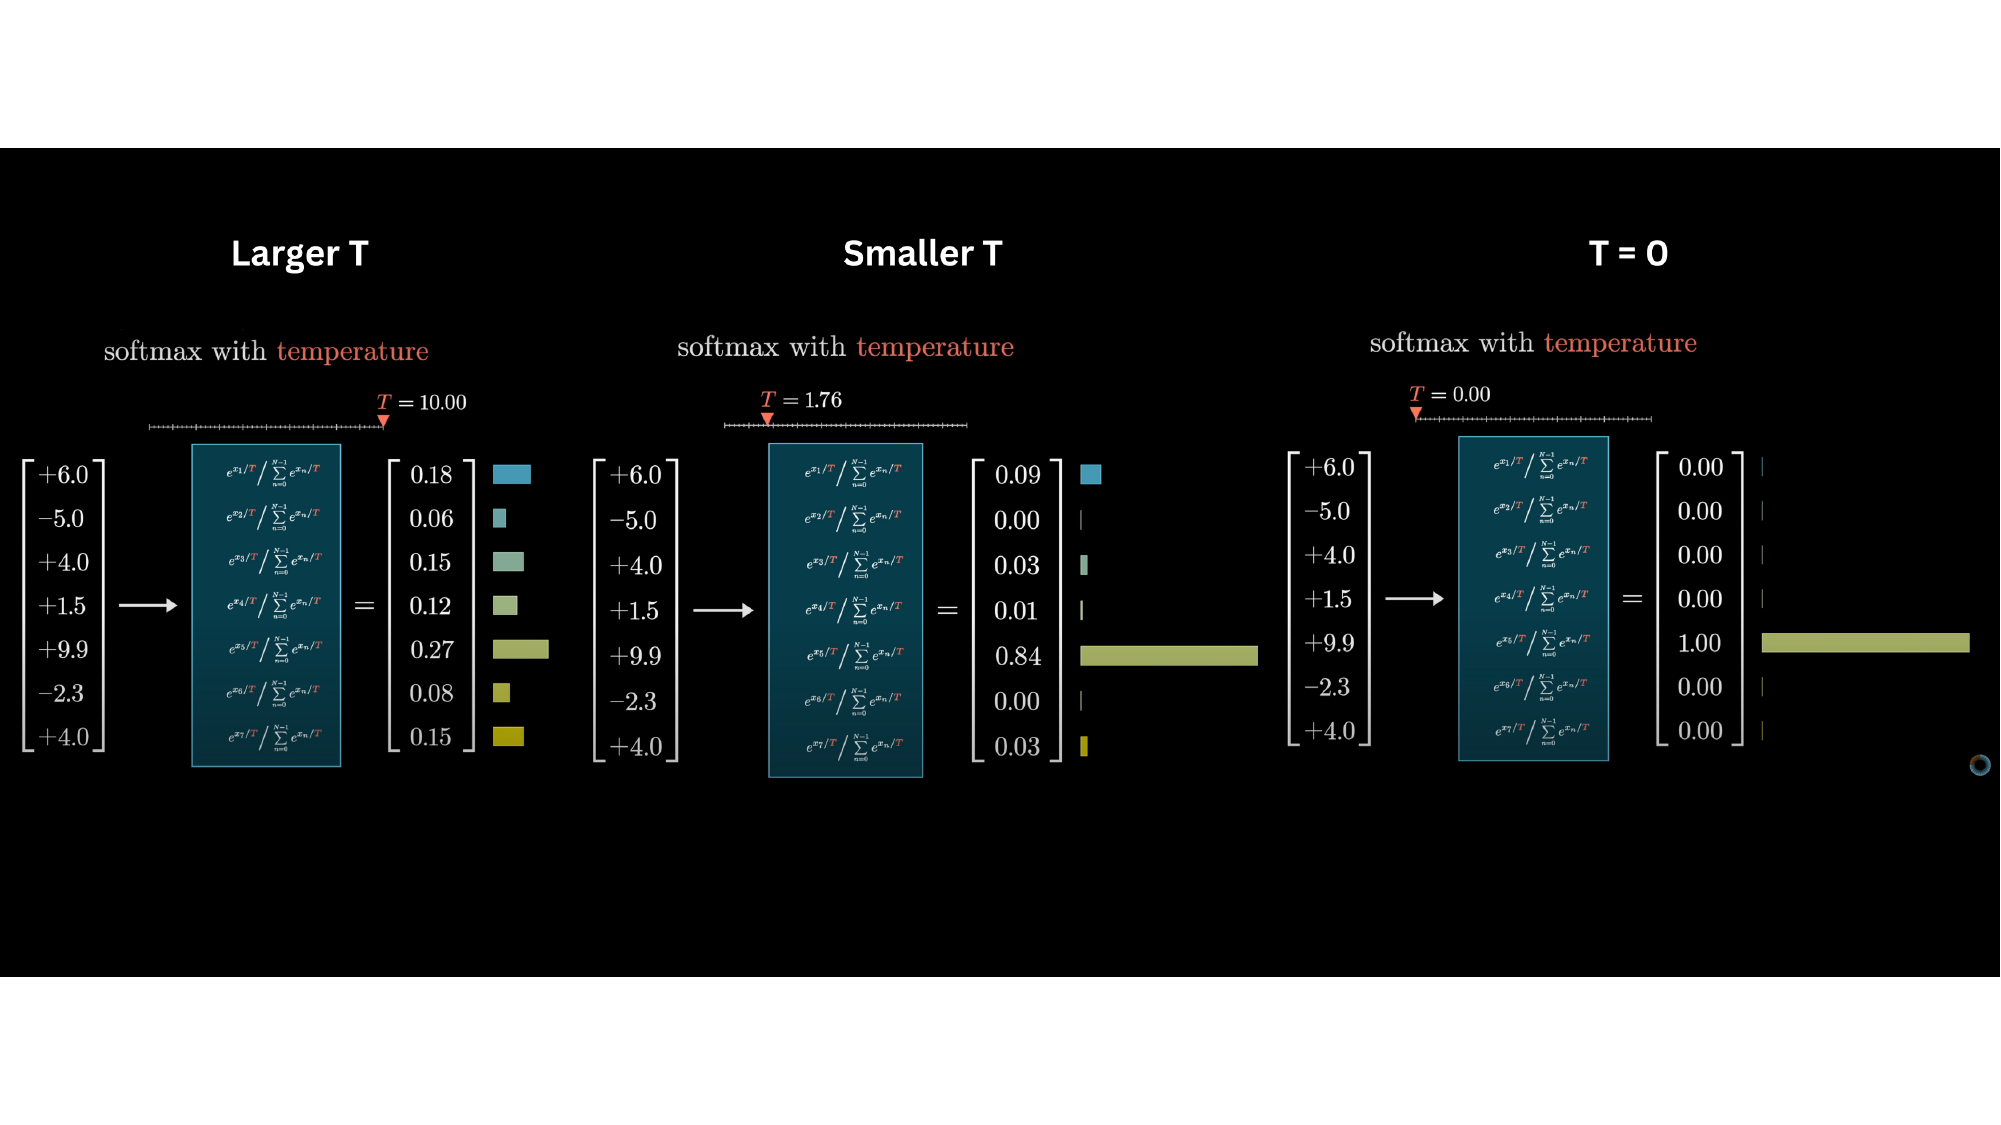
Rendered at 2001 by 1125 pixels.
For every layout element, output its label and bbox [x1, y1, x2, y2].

picture [0, 147, 2000, 978]
